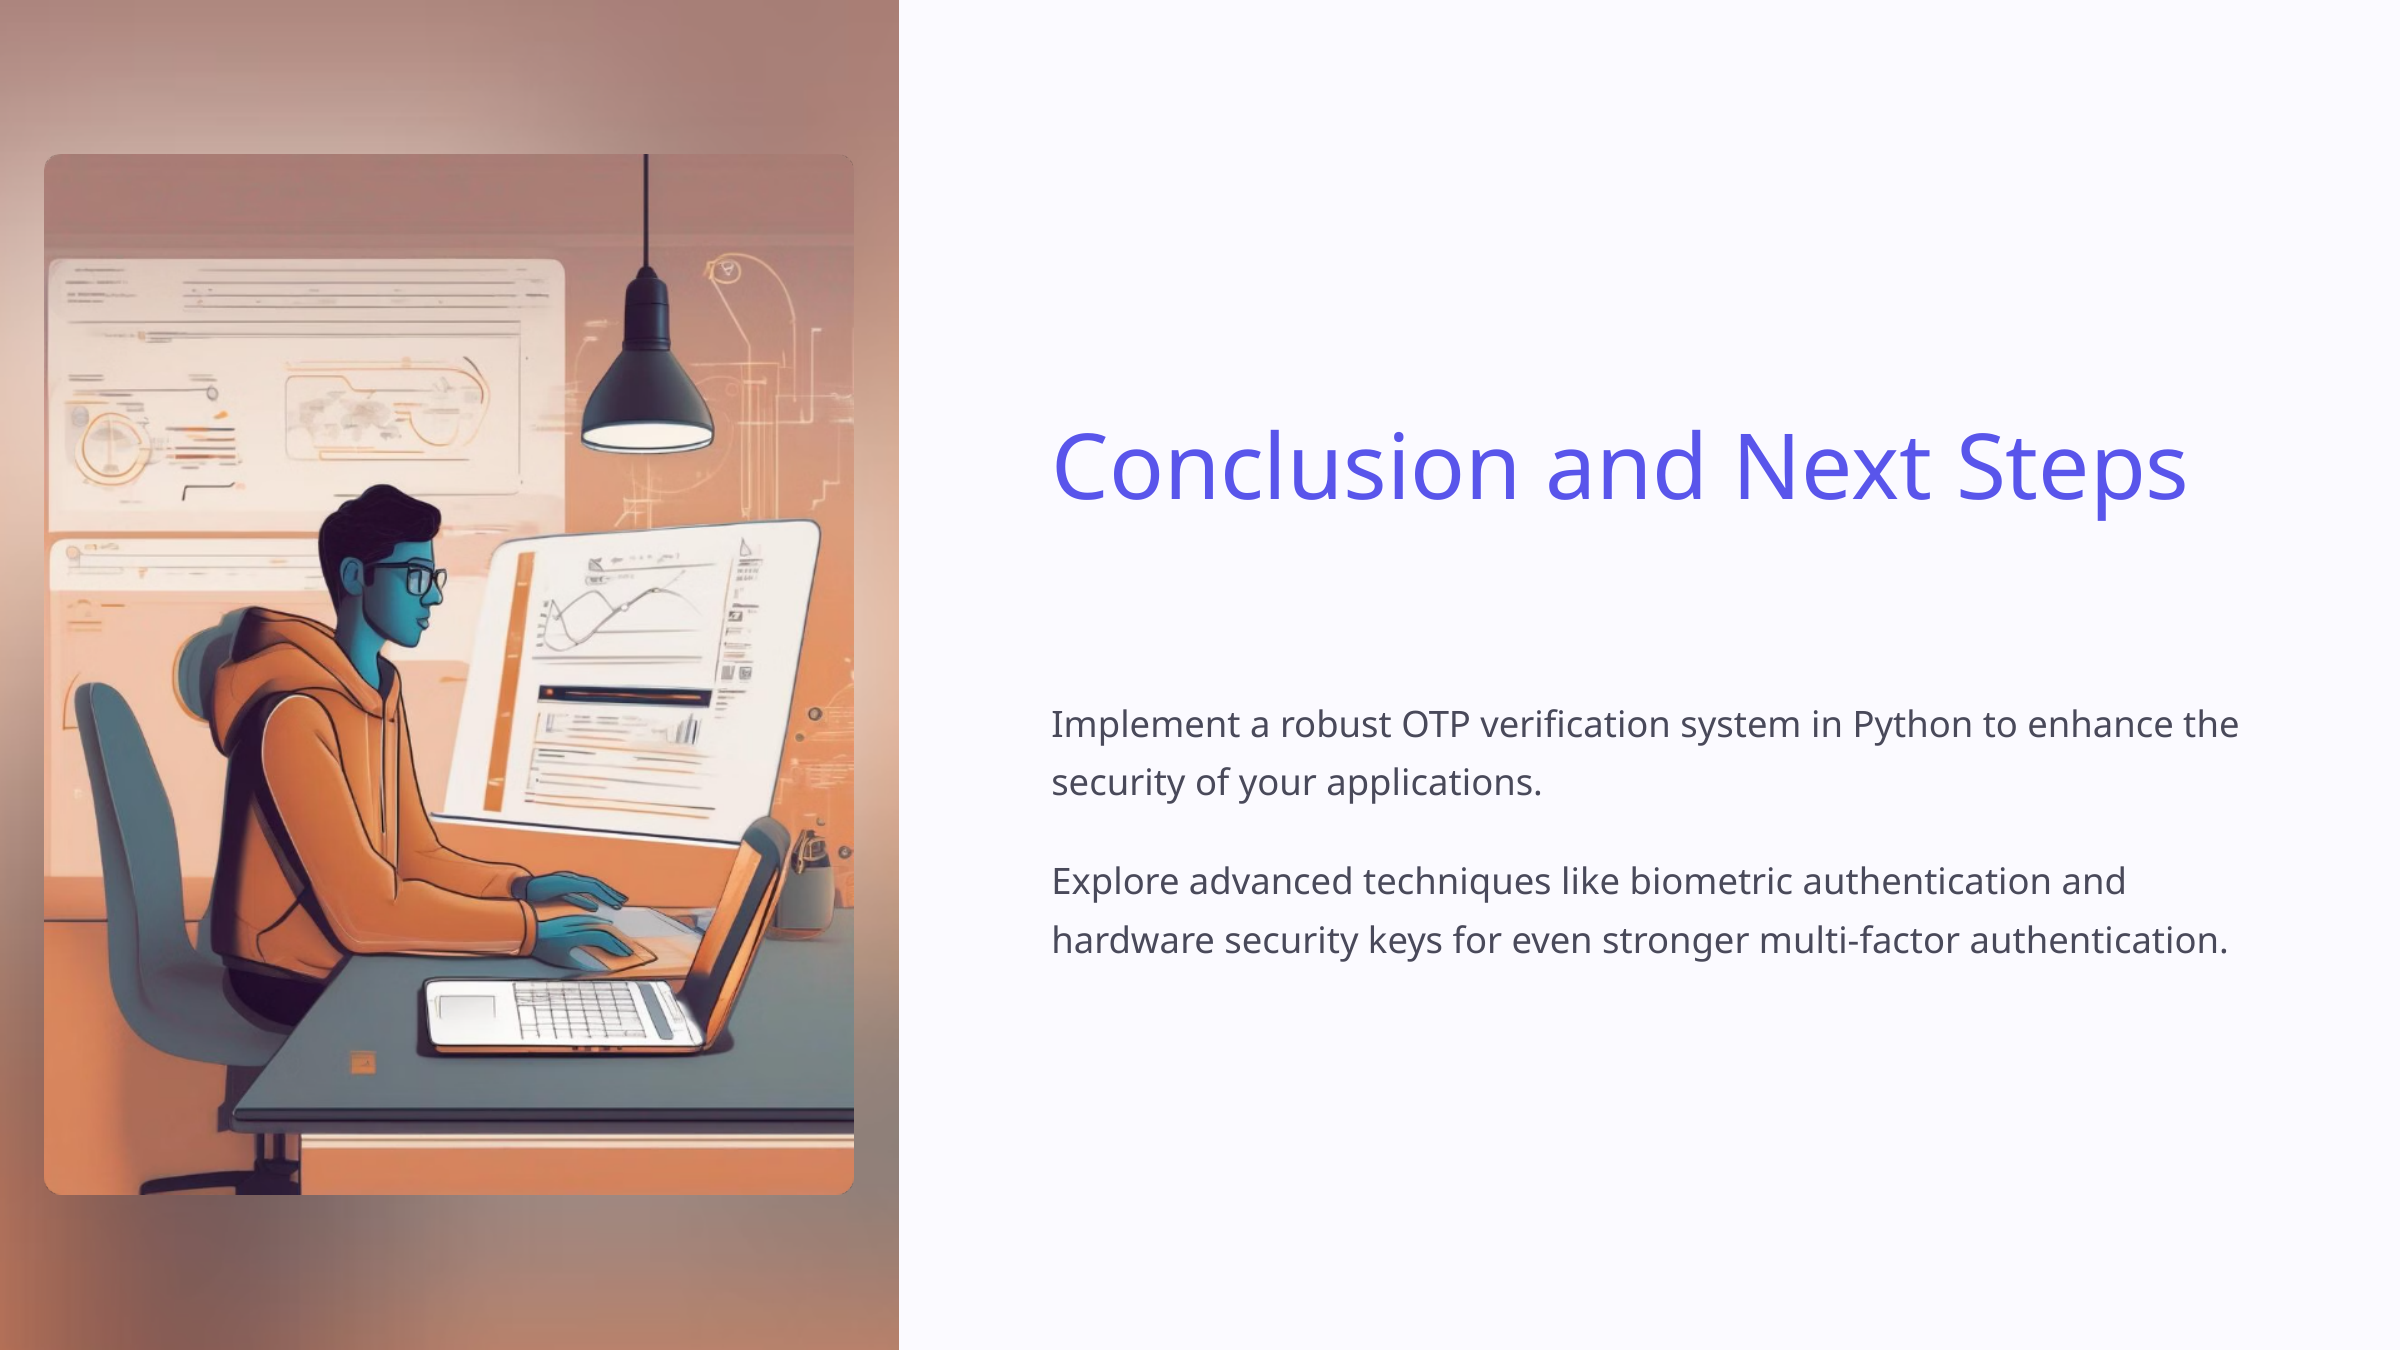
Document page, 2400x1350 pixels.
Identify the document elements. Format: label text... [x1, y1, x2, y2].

picture [0, 0, 899, 1350]
text_box [899, 0, 2400, 1350]
text_box Conclusion and Next Steps [1036, 396, 2264, 625]
text_box Explore advanced techniques like biometric authentication and hardware security keys for even stronger multi-factor authentication. [1036, 836, 2264, 954]
text_box Implement a robust OTP verification system in Python to enhance the security of your applications. [1036, 679, 2264, 796]
